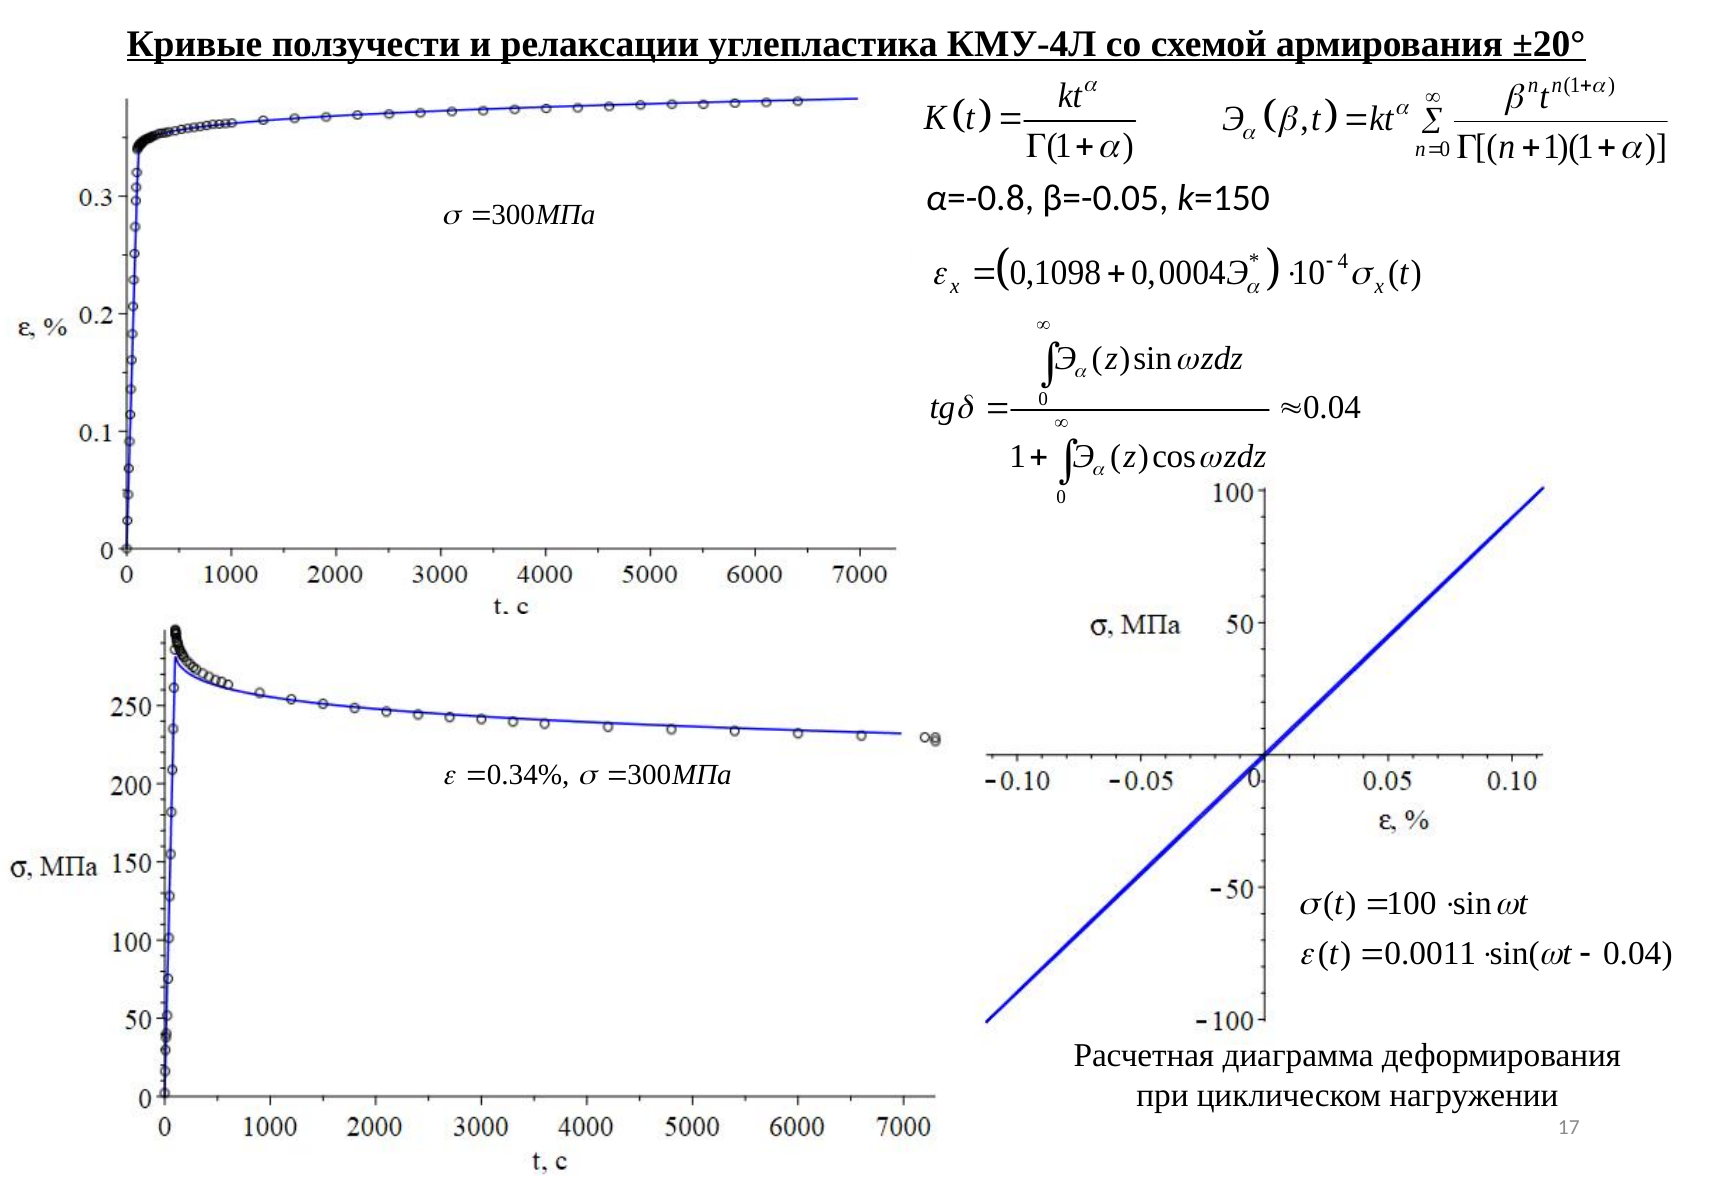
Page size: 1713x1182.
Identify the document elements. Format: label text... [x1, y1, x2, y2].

picture [0, 614, 951, 1182]
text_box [926, 311, 1365, 508]
picture [974, 466, 1552, 1045]
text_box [929, 242, 1426, 310]
text_box Кривые ползучести и релаксации углепластика КМУ-4Л со схемой армирования ±20° [29, 11, 1684, 72]
text_box α=-0.8, β=-0.05, k=150 [912, 165, 1471, 226]
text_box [1296, 885, 1677, 978]
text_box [439, 199, 601, 231]
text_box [1218, 70, 1672, 173]
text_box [919, 69, 1140, 172]
slide_number 17 [1209, 1121, 1595, 1158]
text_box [5, 87, 912, 614]
text_box Расчетная диаграмма деформирования при циклическом нагружении [1057, 1026, 1639, 1121]
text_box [439, 759, 738, 797]
